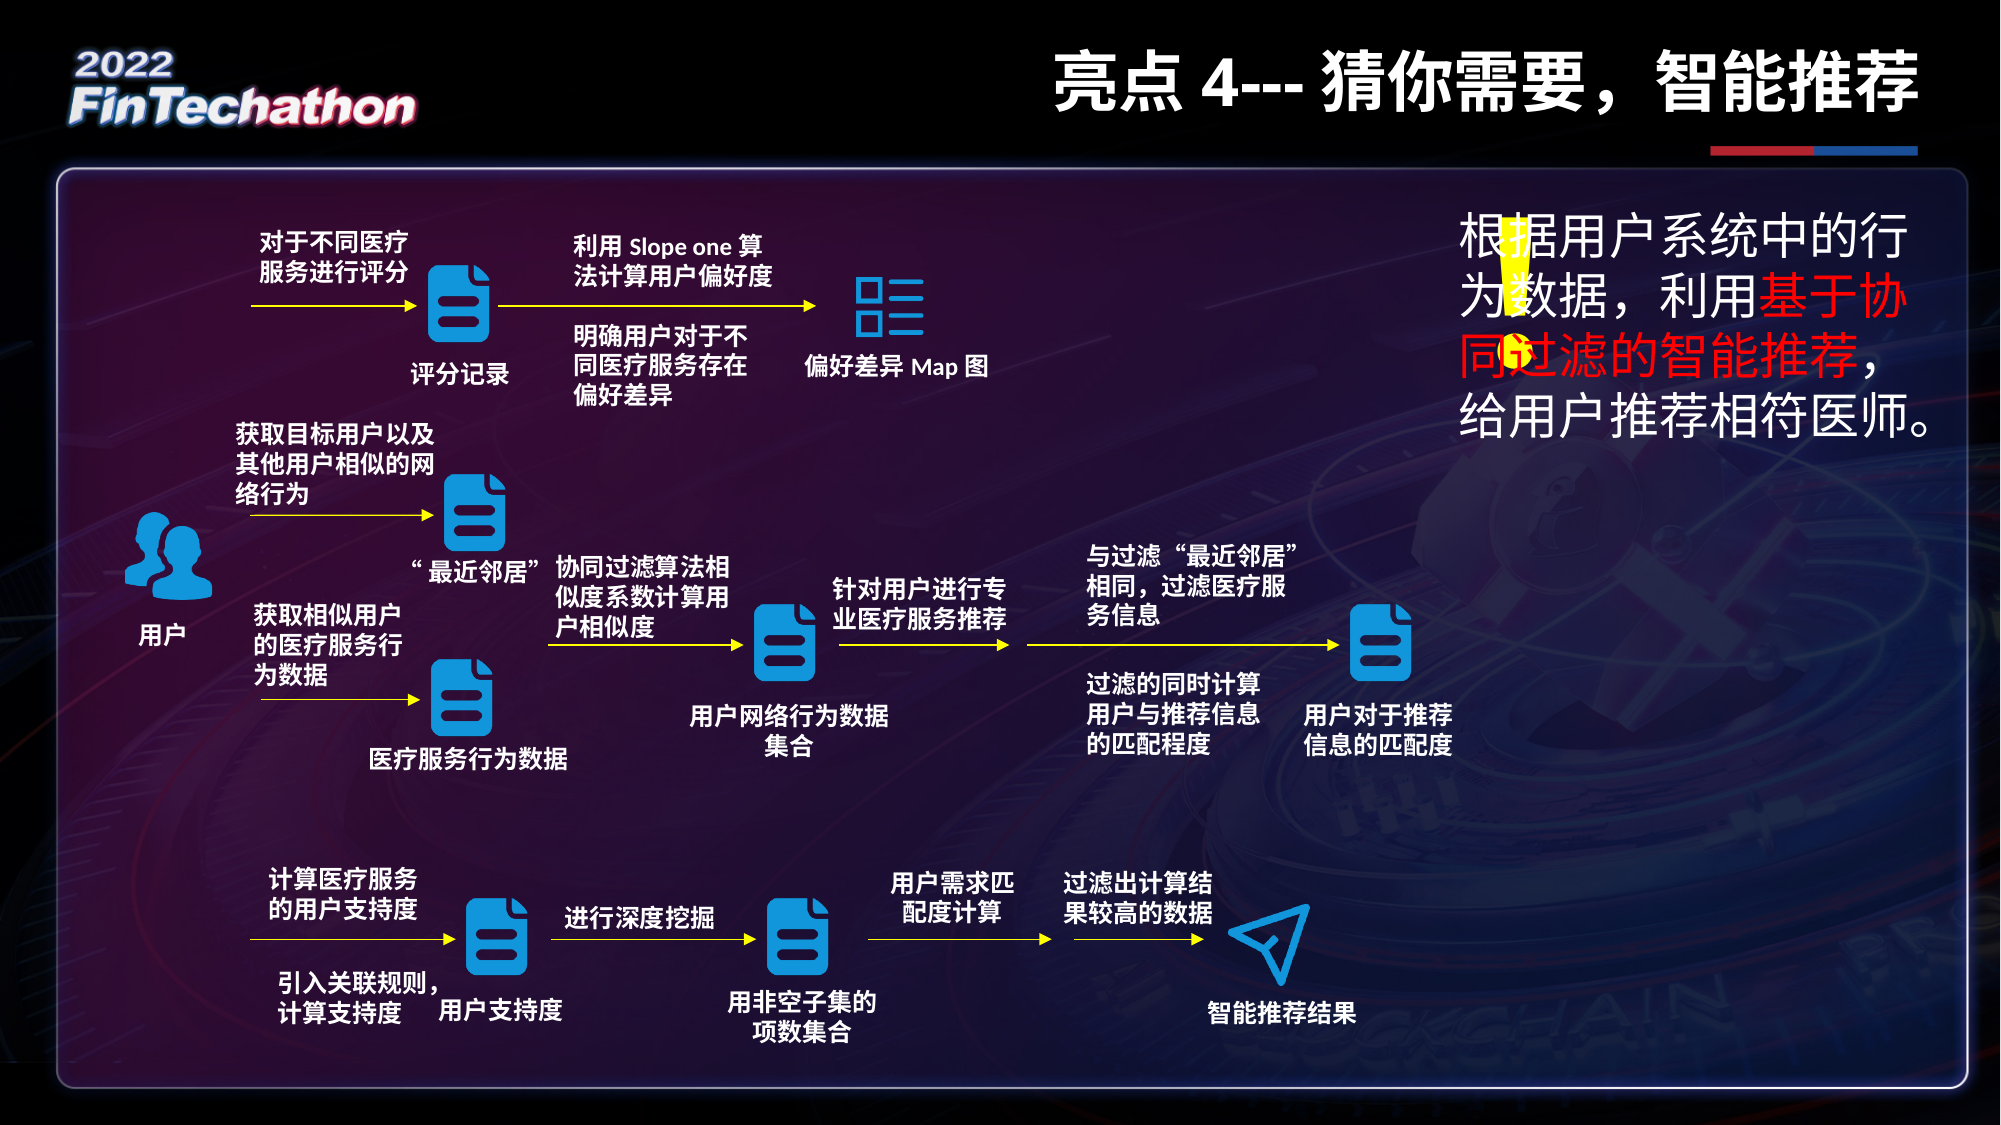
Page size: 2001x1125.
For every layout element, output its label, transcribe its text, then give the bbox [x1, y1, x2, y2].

text_box 引入关联规则， 计算支持度 [262, 959, 444, 1035]
text_box 过滤的同时计算 用户与推荐信息 的匹配程度 [1071, 660, 1277, 766]
text_box 用户对于推荐 信息的匹配度 [1288, 691, 1469, 767]
text_box 与过滤“最近邻居” 相同，过滤医疗服 务信息 [1071, 532, 1327, 638]
text_box 对于不同医疗 服务进行评分 [244, 218, 425, 294]
text_box 偏好差异Map图 [789, 342, 1005, 388]
text_box 获取相似用户 的医疗服务行 为数据 [238, 591, 419, 697]
text_box [421, 517, 431, 522]
text_box 计算医疗服务的用户支持度 [252, 856, 434, 932]
text_box “最近邻居” [382, 549, 539, 594]
text_box 协同过滤算法相 似度系数计算用 户相似度 [539, 544, 746, 650]
text_box 获取目标用户以及 其他用户相似的网 络行为 [220, 411, 452, 517]
text_box [868, 935, 1052, 946]
text_box [838, 642, 1010, 652]
text_box [250, 933, 455, 946]
text_box 评分记录 [395, 351, 526, 396]
text_box 用户 [123, 612, 204, 658]
text_box 利用Slope one算 法计算用户偏好度 [558, 223, 789, 299]
text_box 根据用户系统中的行 为数据，利用基于协 同过滤的智能推荐， 给用户推荐相符医师。 [1443, 196, 1975, 452]
text_box 针对用户进行专 业医疗服务推荐 [817, 566, 1023, 642]
text_box [499, 299, 817, 313]
text_box [260, 697, 420, 707]
text_box 进行深度挖掘 [549, 895, 731, 940]
text_box 用非空子集的项数集合 [711, 978, 894, 1054]
text_box ！ [1351, 160, 1486, 416]
text_box [731, 933, 756, 946]
text_box [251, 299, 417, 313]
text_box 智能推荐结果 [1192, 989, 1373, 1035]
text_box 亮点4---猜你需要，智能推荐 [1014, 32, 1936, 128]
text_box 明确用户对于不 同医疗服务存在 偏好差异 [558, 312, 765, 418]
text_box 用户支持度 [444, 987, 579, 1033]
text_box [1074, 935, 1204, 946]
text_box 医疗服务行为数据 [353, 735, 584, 781]
text_box 用户需求匹 配度计算 [861, 859, 1044, 935]
picture [0, 0, 2001, 1125]
text_box 过滤出计算结 果较高的数据 [1048, 860, 1229, 935]
text_box [1027, 638, 1339, 652]
text_box 用户网络行为数据 集合 [674, 693, 905, 768]
